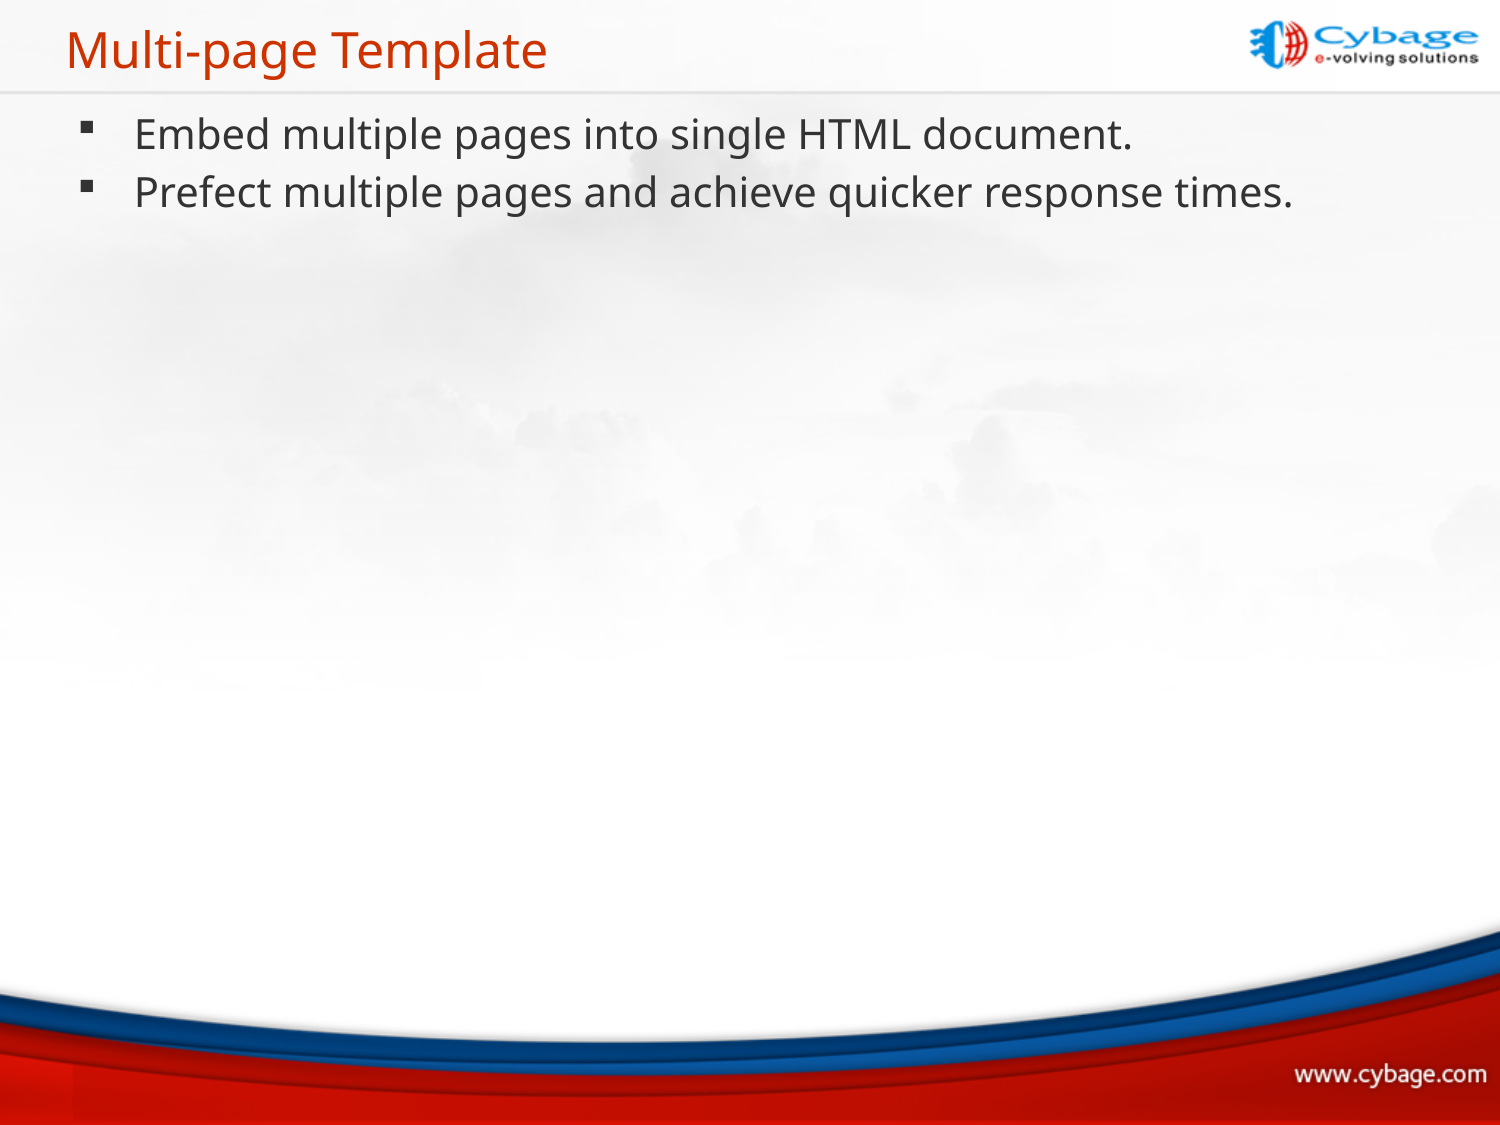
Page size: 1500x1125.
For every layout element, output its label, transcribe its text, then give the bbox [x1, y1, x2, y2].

picture [0, 0, 1500, 1125]
title Multi-page Template [50, 21, 1213, 75]
list Embed multiple pages into single HTML document. Prefect multiple pages and achieve quicker response times. [62, 100, 1375, 925]
